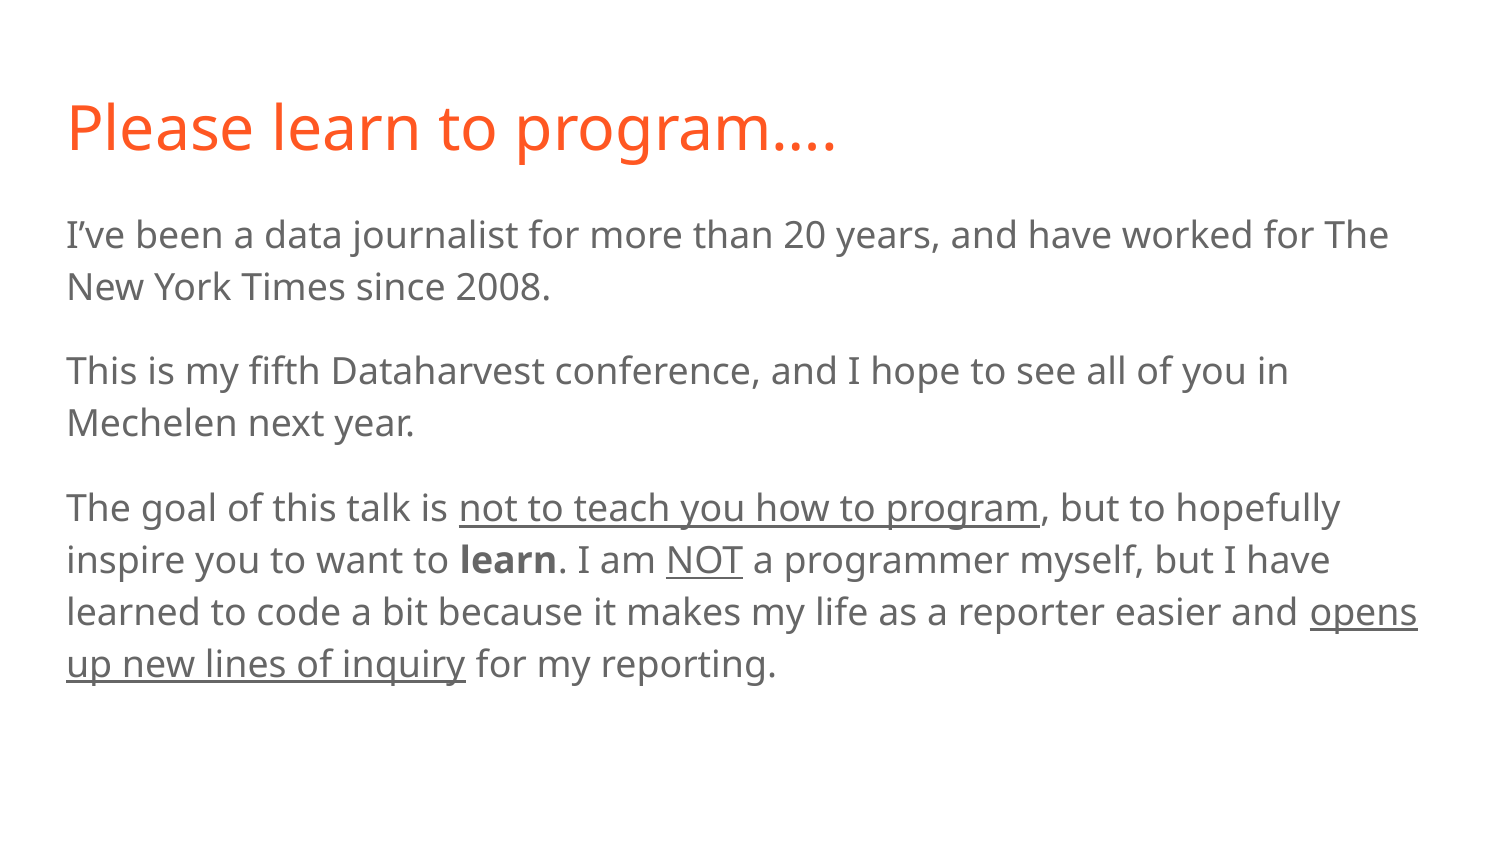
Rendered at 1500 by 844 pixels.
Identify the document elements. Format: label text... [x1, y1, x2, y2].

list I’ve been a data journalist for more than 20 years, and have worked for The New York Times since 2008. This is my fifth Dataharvest conference, and I hope to see all of you in Mechelen next year. The goal of this talk is not to teach you how to program, but to hopefully inspire you to want to learn. I am NOT a programmer myself, but I have learned to code a bit because it makes my life as a reporter easier and opens up new lines of inquiry for my reporting. [51, 189, 1449, 750]
title Please learn to program…. [51, 72, 1449, 167]
